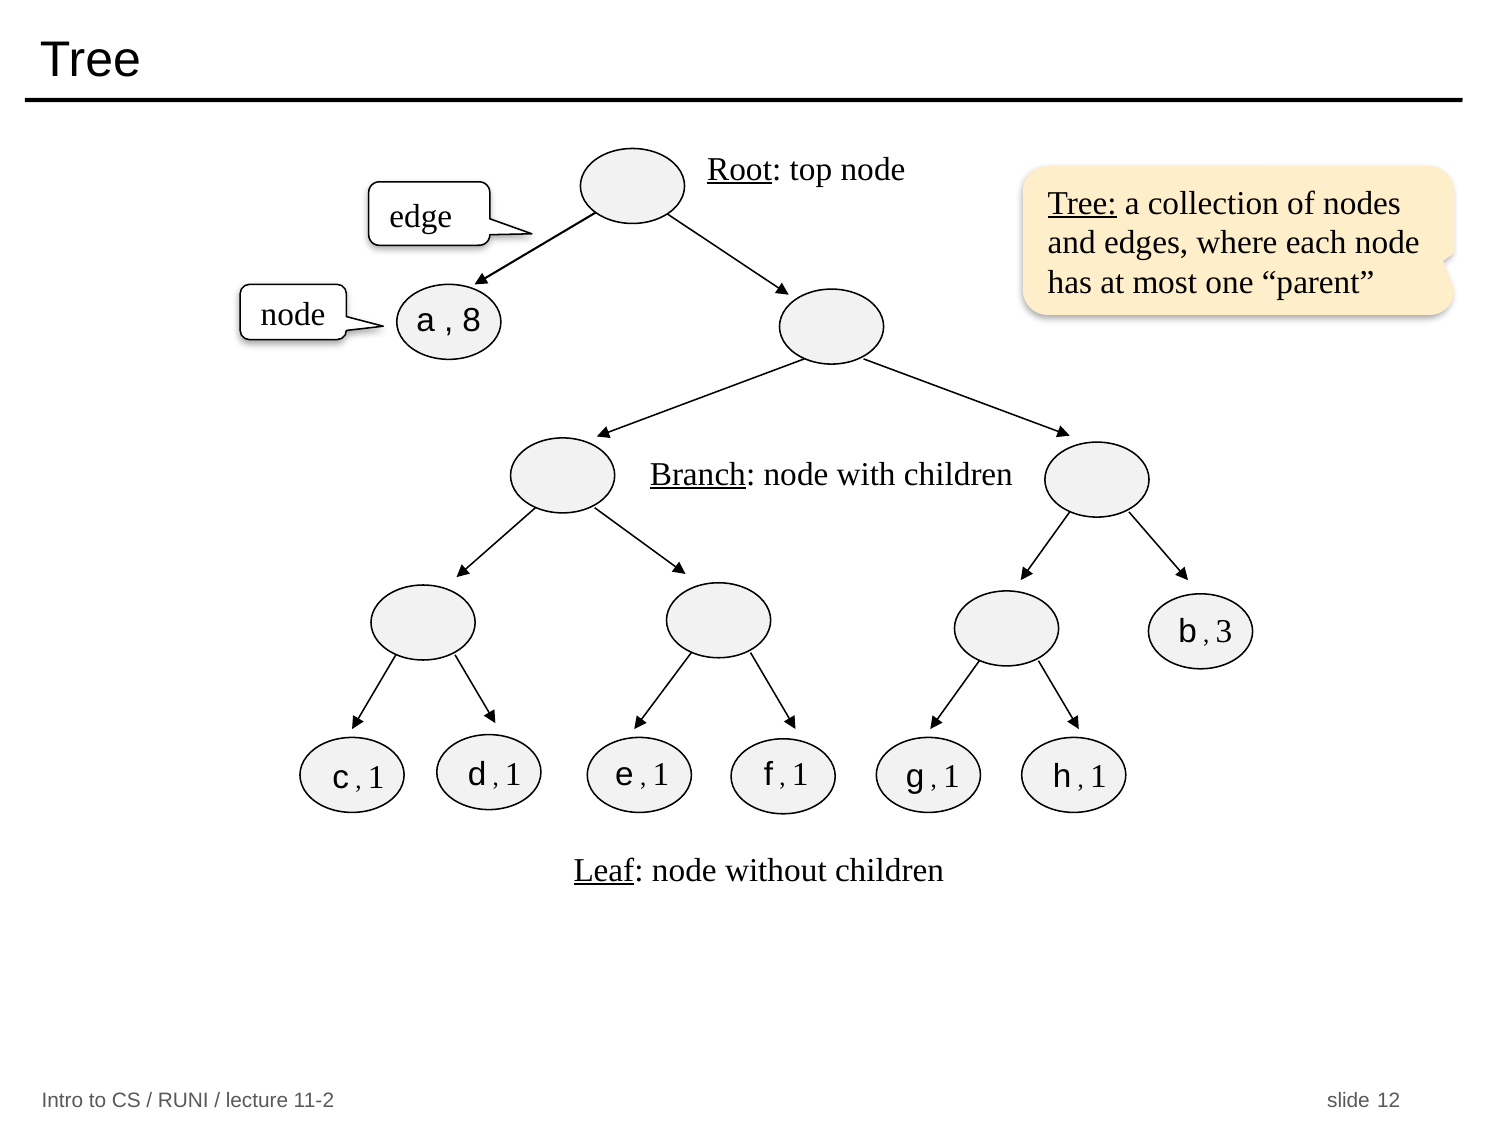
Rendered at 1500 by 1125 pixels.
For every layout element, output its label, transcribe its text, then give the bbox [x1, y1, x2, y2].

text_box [1061, 358, 1070, 436]
text_box [1061, 737, 1107, 746]
text_box Tree: a collection of nodes and edges, where each node has at most one “parent” [1061, 165, 1456, 316]
text_box [1061, 442, 1150, 518]
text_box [1128, 511, 1189, 581]
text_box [461, 139, 1057, 897]
text_box [436, 745, 452, 799]
text_box [1168, 593, 1233, 602]
text_box [1061, 802, 1110, 813]
text_box d , 1 [452, 744, 456, 800]
text_box h , 1 [1061, 746, 1122, 802]
text_box b , 3 [1163, 602, 1248, 657]
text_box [351, 654, 397, 730]
text_box [1122, 760, 1126, 789]
text_box [400, 760, 405, 790]
text_box c , 1 [317, 748, 400, 803]
title Tree [24, 12, 1463, 100]
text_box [1061, 511, 1070, 581]
text_box [299, 737, 389, 813]
text_box [1148, 605, 1239, 669]
text_box [370, 585, 456, 661]
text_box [1061, 660, 1080, 730]
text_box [239, 181, 491, 340]
text_box [1248, 615, 1253, 647]
text_box [412, 349, 456, 360]
